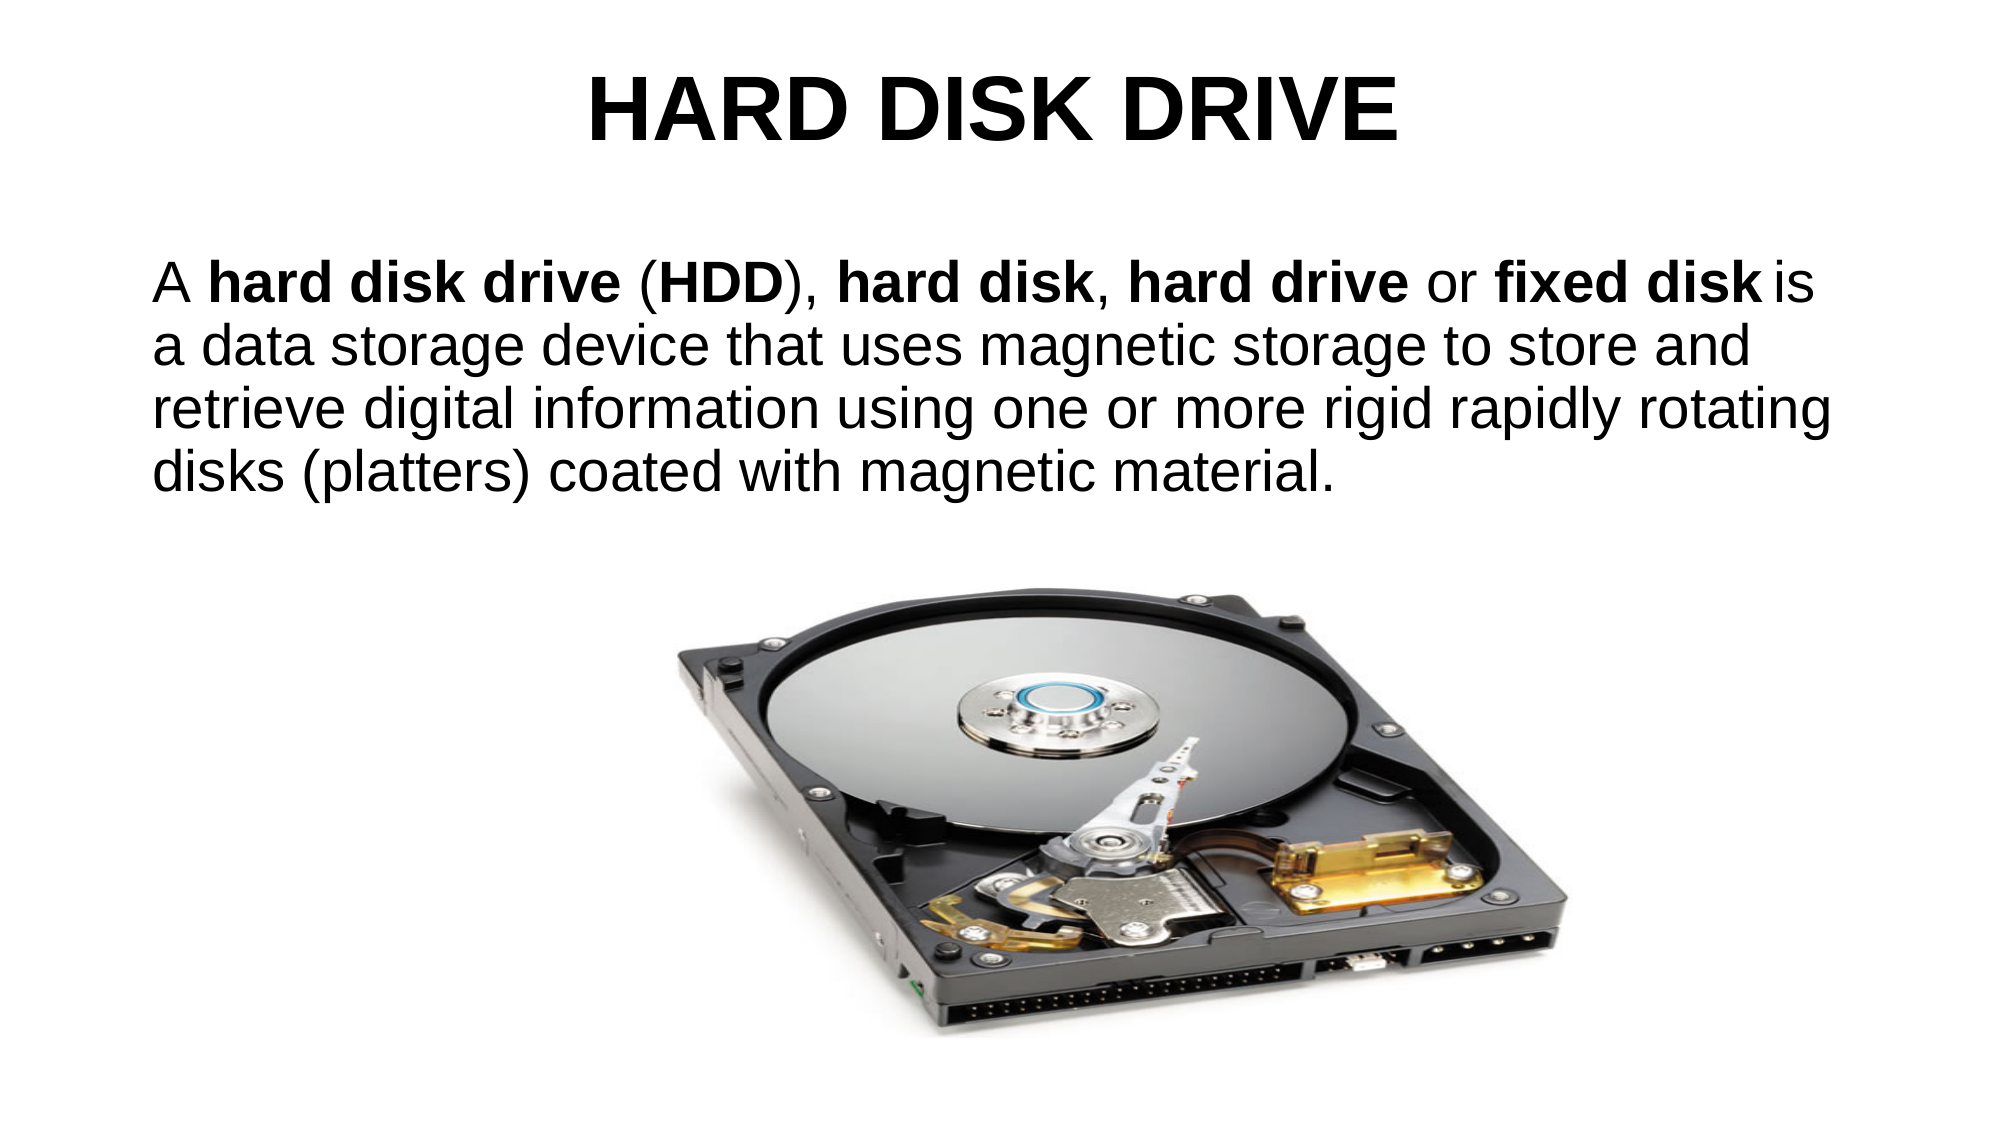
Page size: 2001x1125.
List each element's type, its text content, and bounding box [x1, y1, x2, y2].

list A hard disk drive (HDD), hard disk, hard drive or fixed disk is a data storage device that uses magnetic storage to store and retrieve digital information using one or more rigid rapidly rotating disks (platters) coated with magnetic material. [137, 245, 1863, 1091]
title HARD DISK DRIVE [137, 25, 1863, 197]
picture [618, 578, 1573, 1042]
